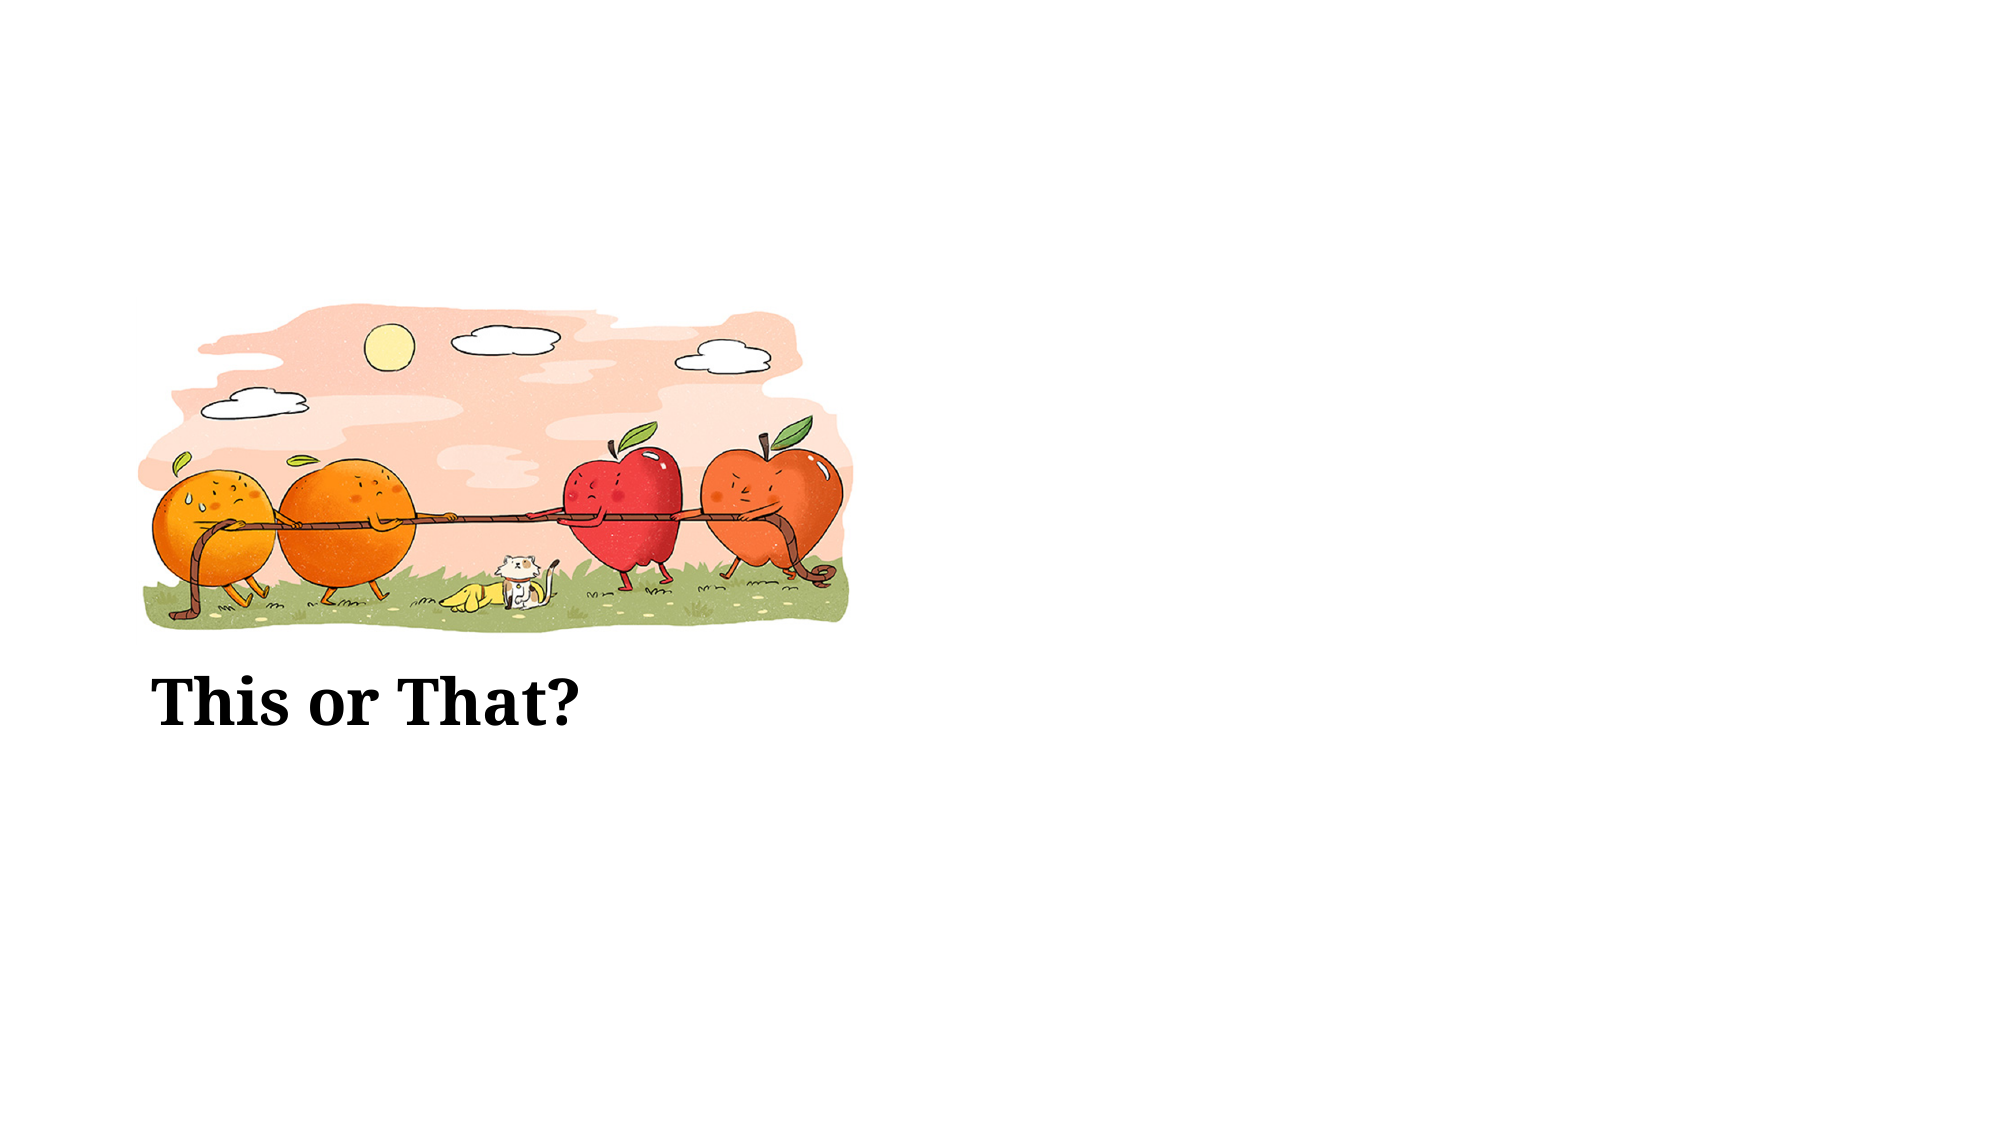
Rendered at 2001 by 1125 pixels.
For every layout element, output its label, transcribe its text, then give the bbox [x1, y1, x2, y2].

title This or That? [136, 280, 1862, 749]
picture [135, 297, 860, 645]
